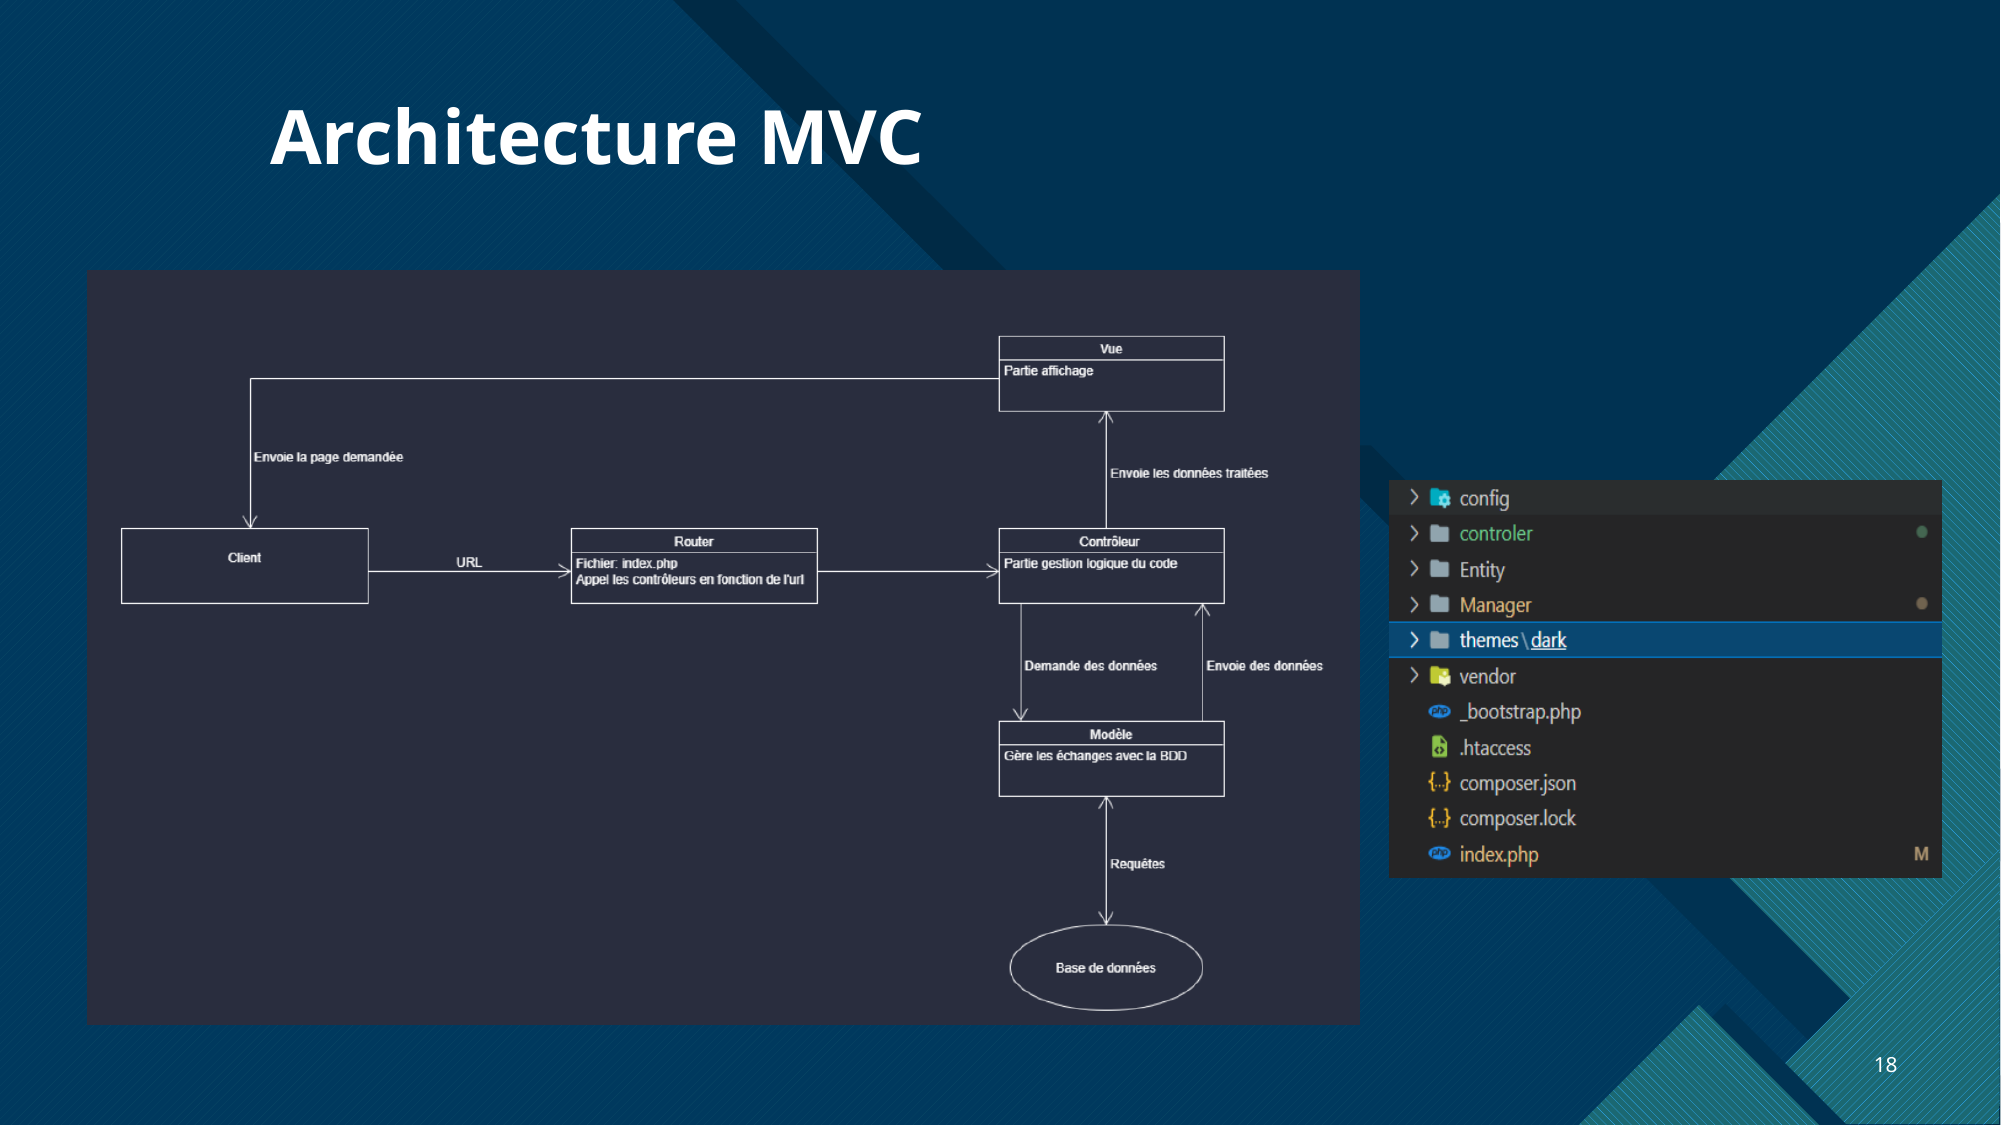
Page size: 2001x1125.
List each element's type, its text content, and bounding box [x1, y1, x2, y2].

title Architecture MVC [255, 86, 1134, 189]
slide_number 18 [1845, 1035, 1913, 1096]
slide_number 13 [1732, 794, 2001, 1064]
picture [87, 270, 1360, 1026]
picture [1389, 480, 1942, 878]
